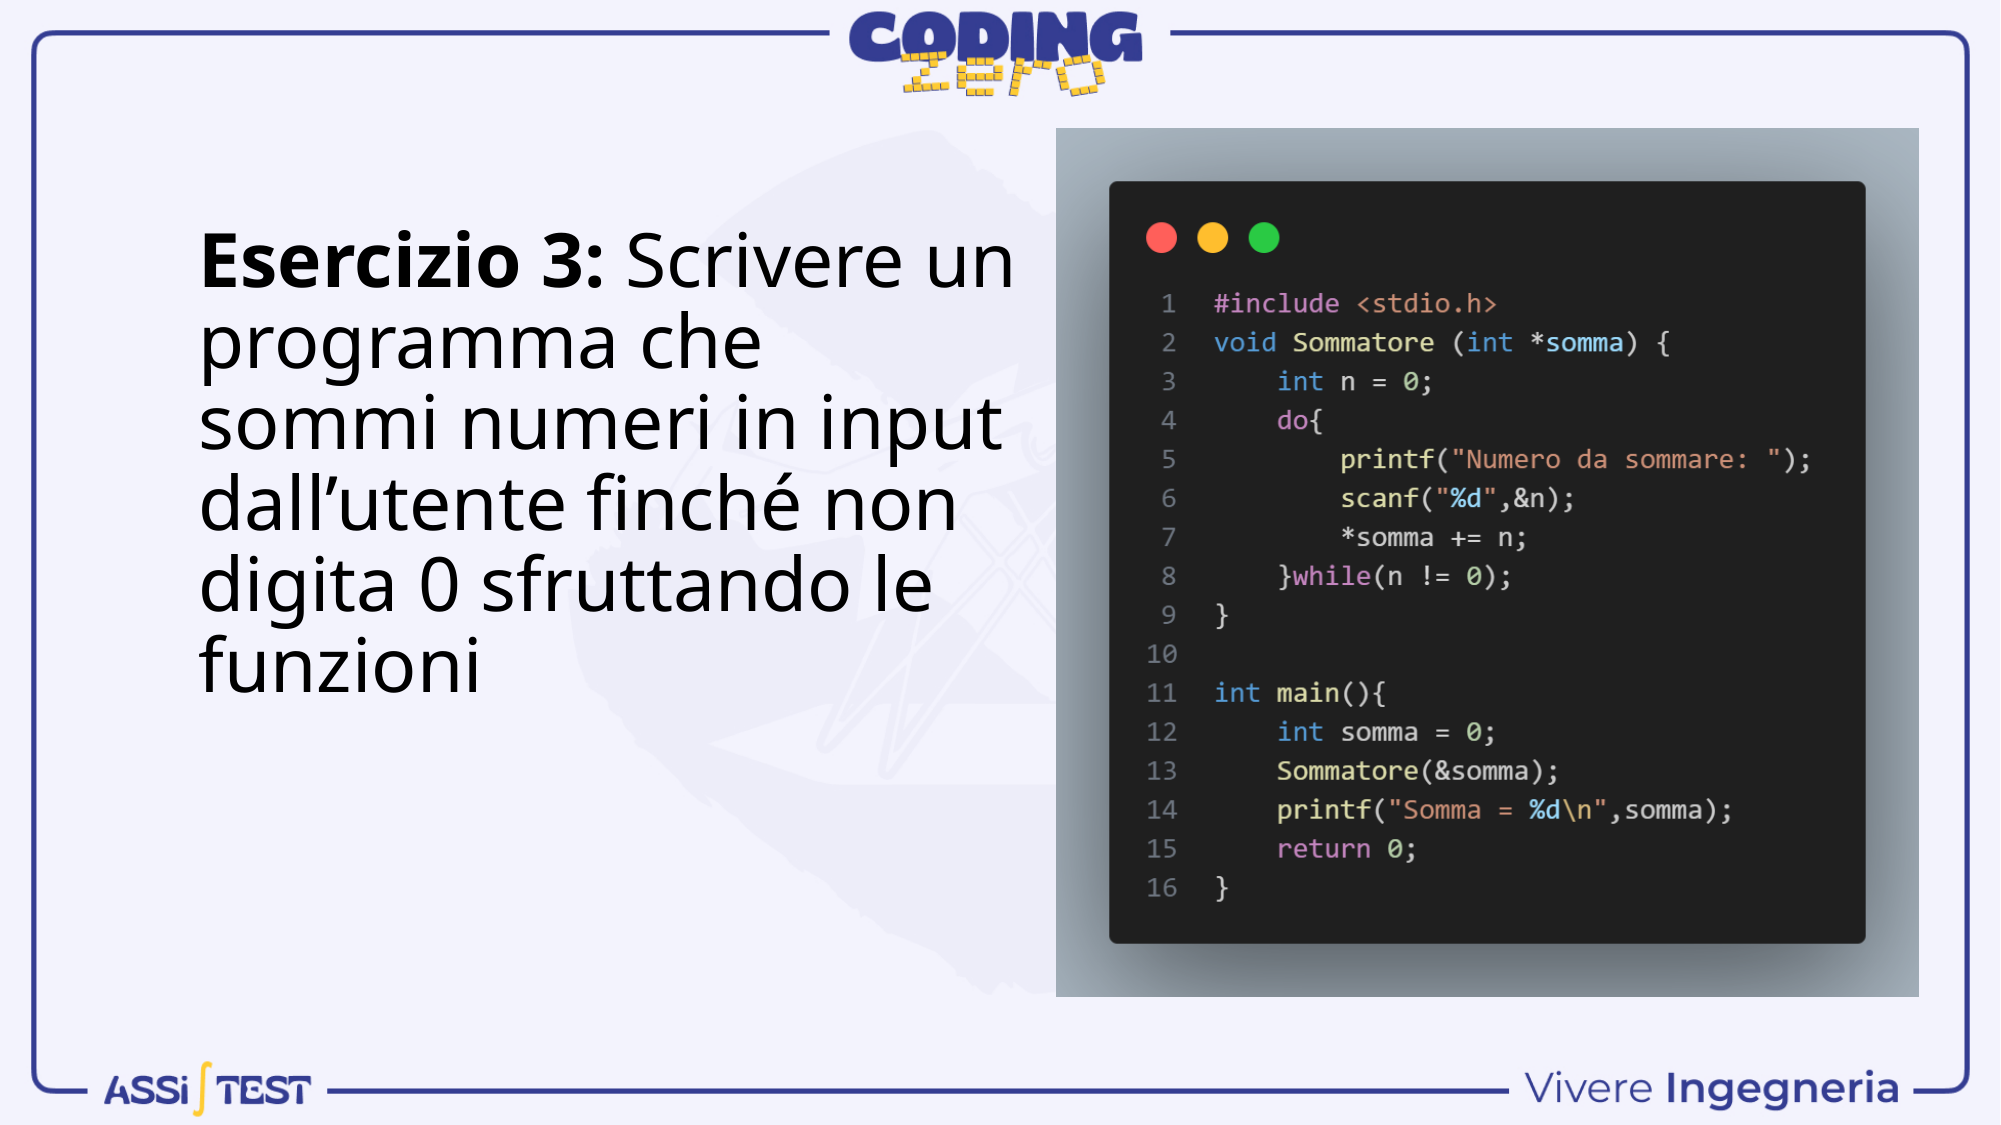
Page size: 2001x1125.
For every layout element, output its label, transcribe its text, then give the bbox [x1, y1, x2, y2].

picture [0, 0, 2001, 1125]
text_box Esercizio 3: Scrivere un programma che sommi numeri in input dall’utente finché non digita 0 sfruttando le funzioni [183, 357, 1035, 575]
